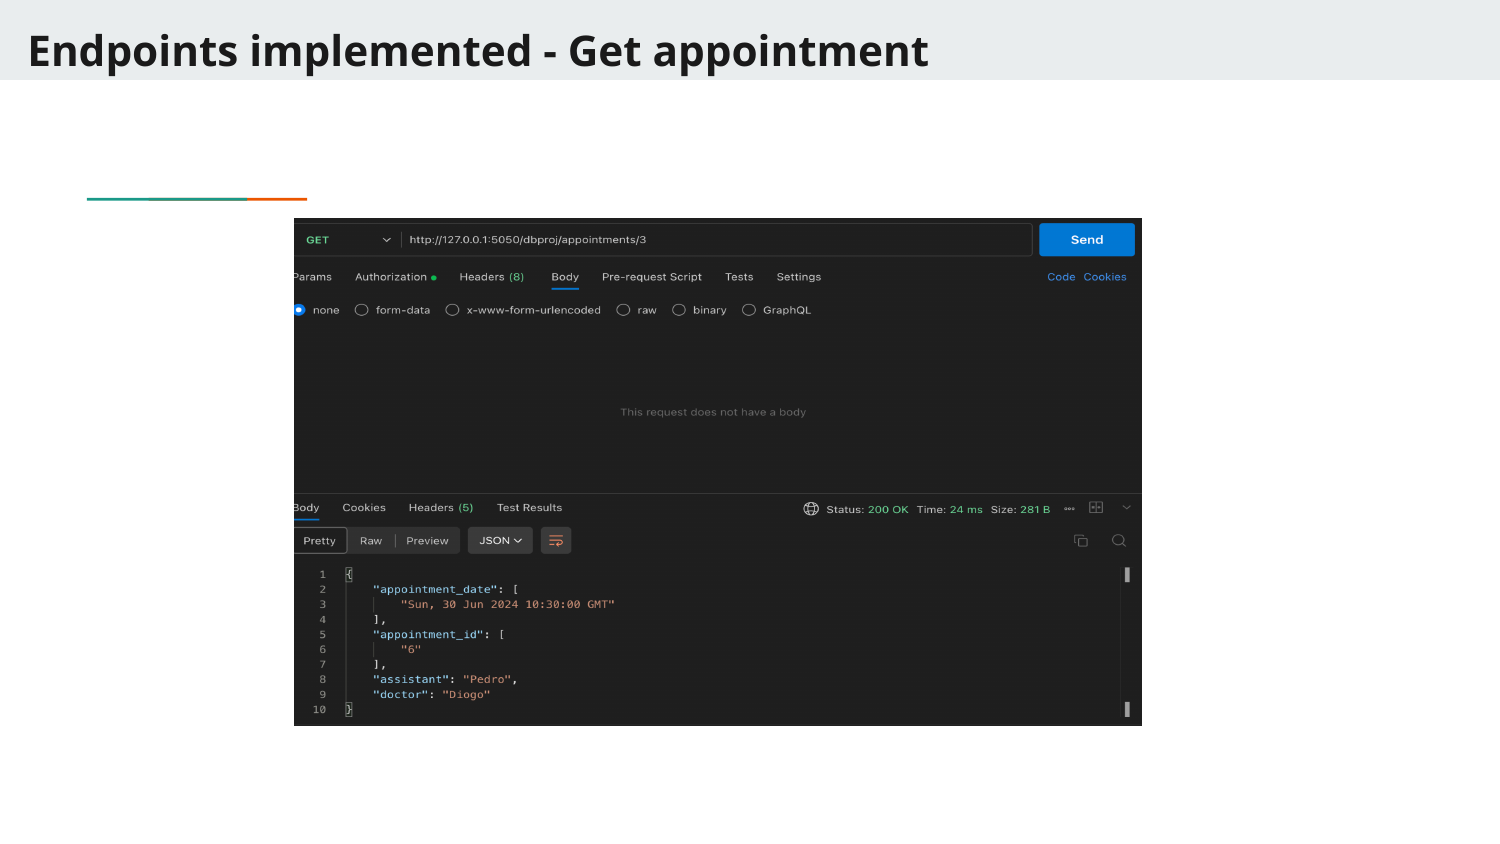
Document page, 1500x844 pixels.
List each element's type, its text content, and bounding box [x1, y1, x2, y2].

title Endpoints implemented - Get appointment [12, 6, 1274, 95]
picture [294, 218, 1142, 726]
